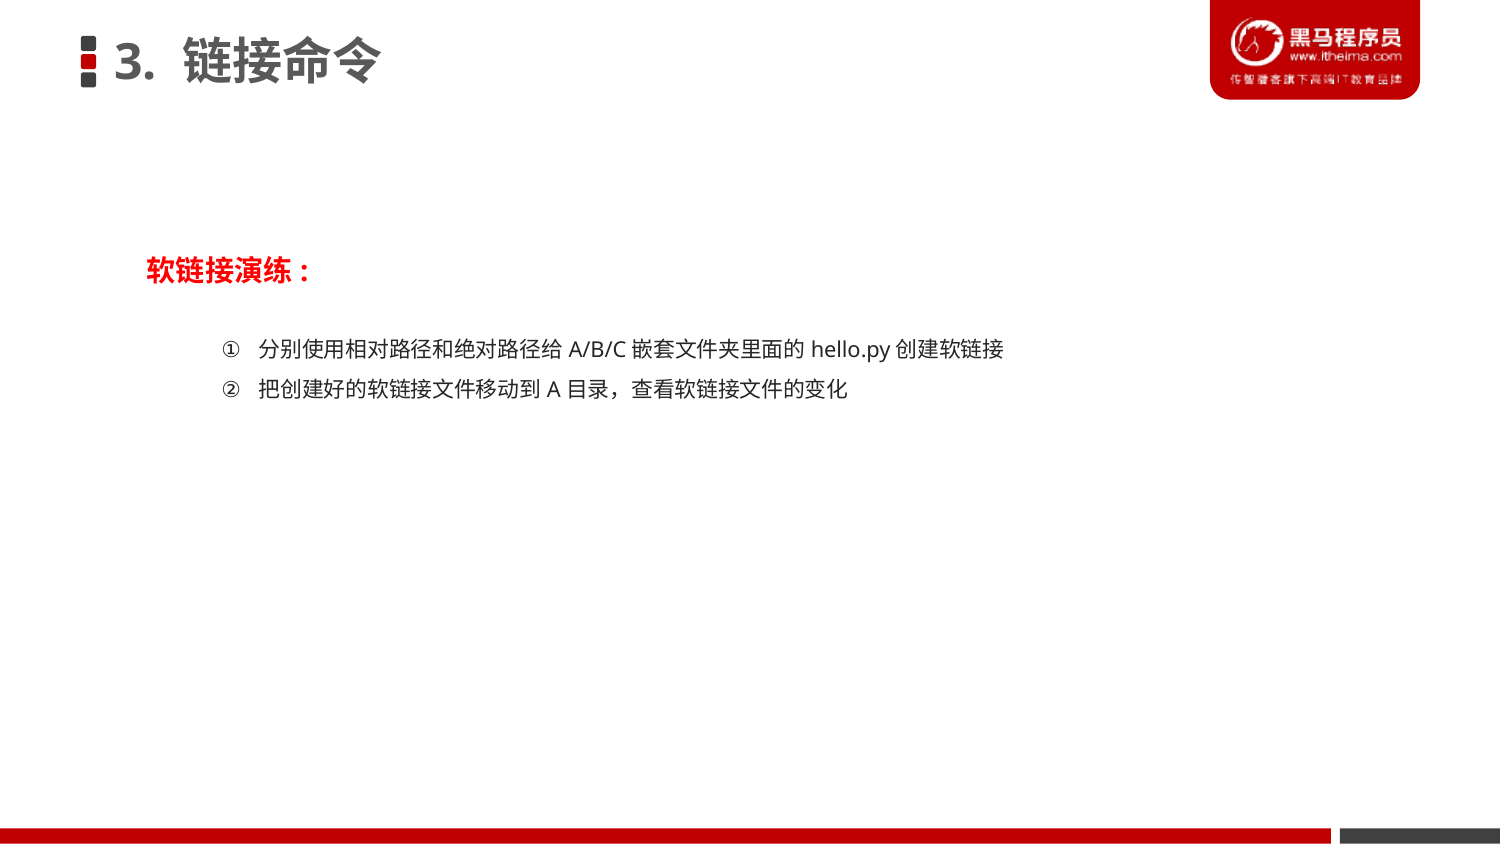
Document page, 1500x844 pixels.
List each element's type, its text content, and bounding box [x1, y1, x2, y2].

picture [1212, 8, 1421, 94]
text_box 软链接演练: [131, 244, 390, 295]
text_box 3. 链接命令 [103, 0, 987, 130]
text_box 分别使用相对路径和绝对路径给A/B/C嵌套文件夹里面的hello.py创建软链接 把创建好的软链接文件移动到A目录，查看软链接文件的变化 [206, 315, 1471, 409]
